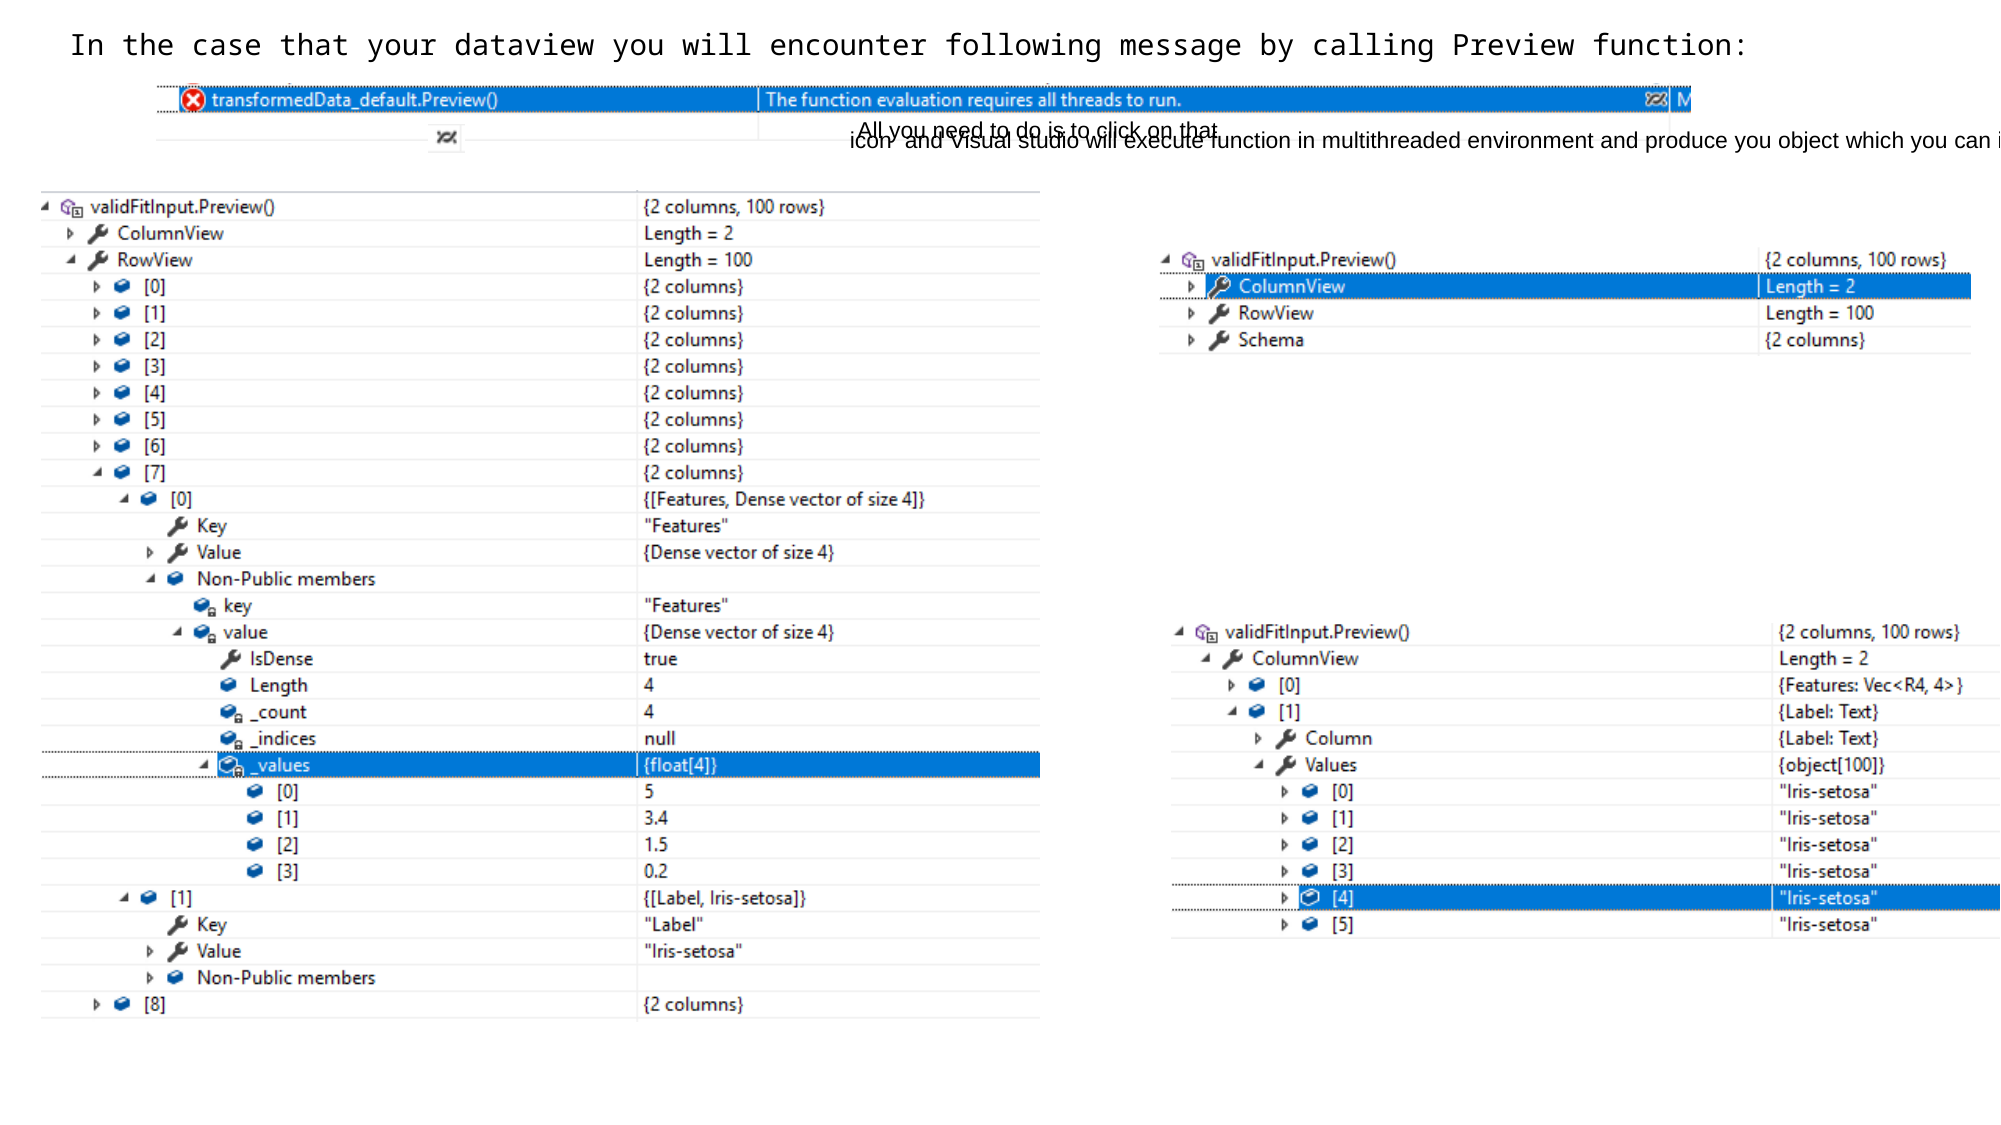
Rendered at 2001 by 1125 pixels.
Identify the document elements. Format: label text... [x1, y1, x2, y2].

picture [155, 83, 1691, 153]
text_box In the case that your dataview you will encounter following message by calling Preview function: [54, 18, 1918, 69]
text_box icon and Visual studio will execute function in multithreaded environment and produce you object which you can inspect. [834, 117, 2000, 161]
picture [1159, 245, 1971, 356]
picture [1171, 623, 2000, 940]
picture [41, 190, 1040, 1022]
